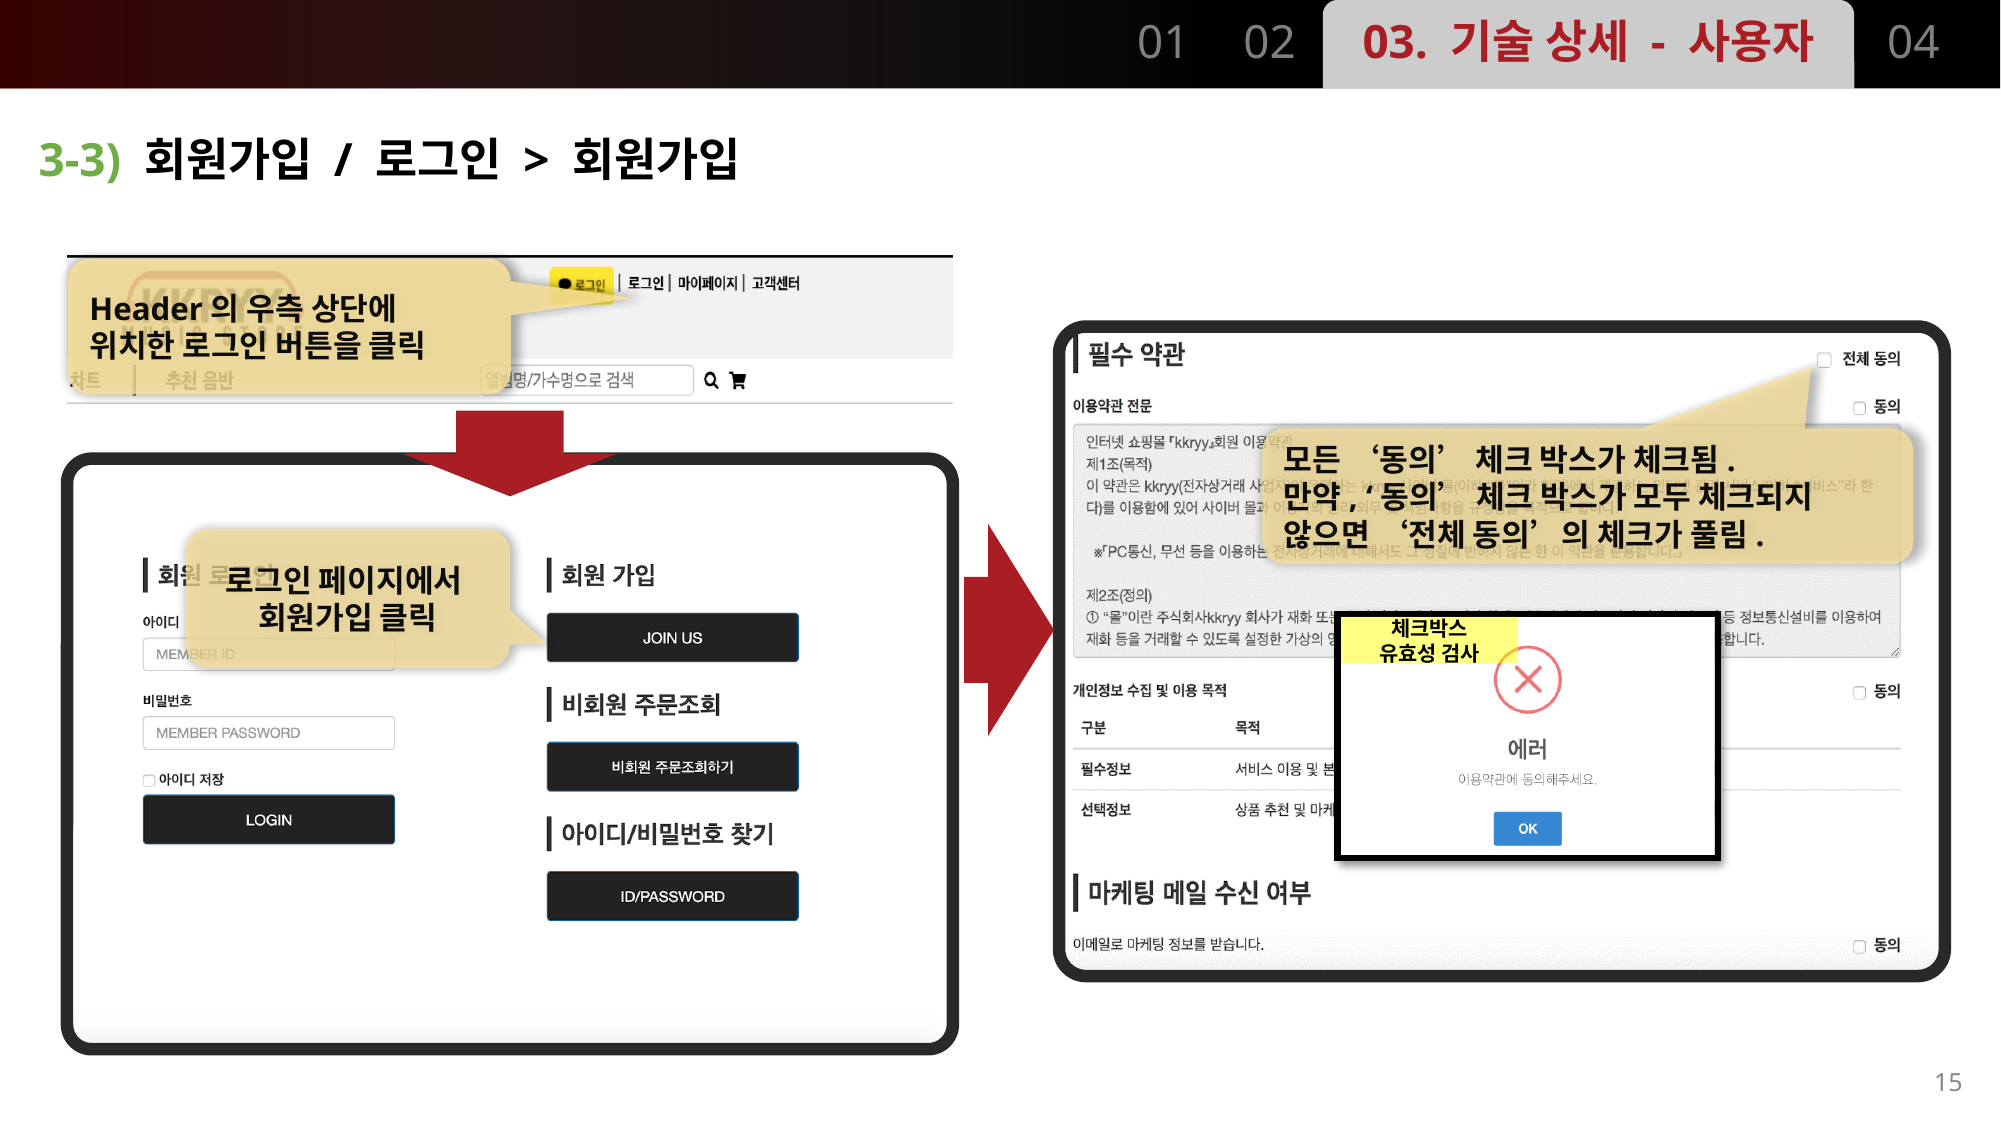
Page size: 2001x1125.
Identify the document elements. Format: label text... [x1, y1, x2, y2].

picture [1058, 326, 1946, 977]
text_box 03. 기술 상세 - 사용자 [1322, 0, 1855, 89]
text_box 02 [1216, 0, 1322, 89]
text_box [1340, 616, 1715, 856]
picture [66, 458, 954, 1050]
text_box [964, 523, 1053, 737]
text_box [402, 412, 618, 457]
picture [66, 255, 954, 404]
slide_number 14 [1527, 1053, 1978, 1114]
text_box 01 [1110, 0, 1216, 89]
list 3-3) 회원가입 / 로그인 > 회원가입 [23, 129, 849, 201]
text_box 04 [1860, 0, 1967, 89]
